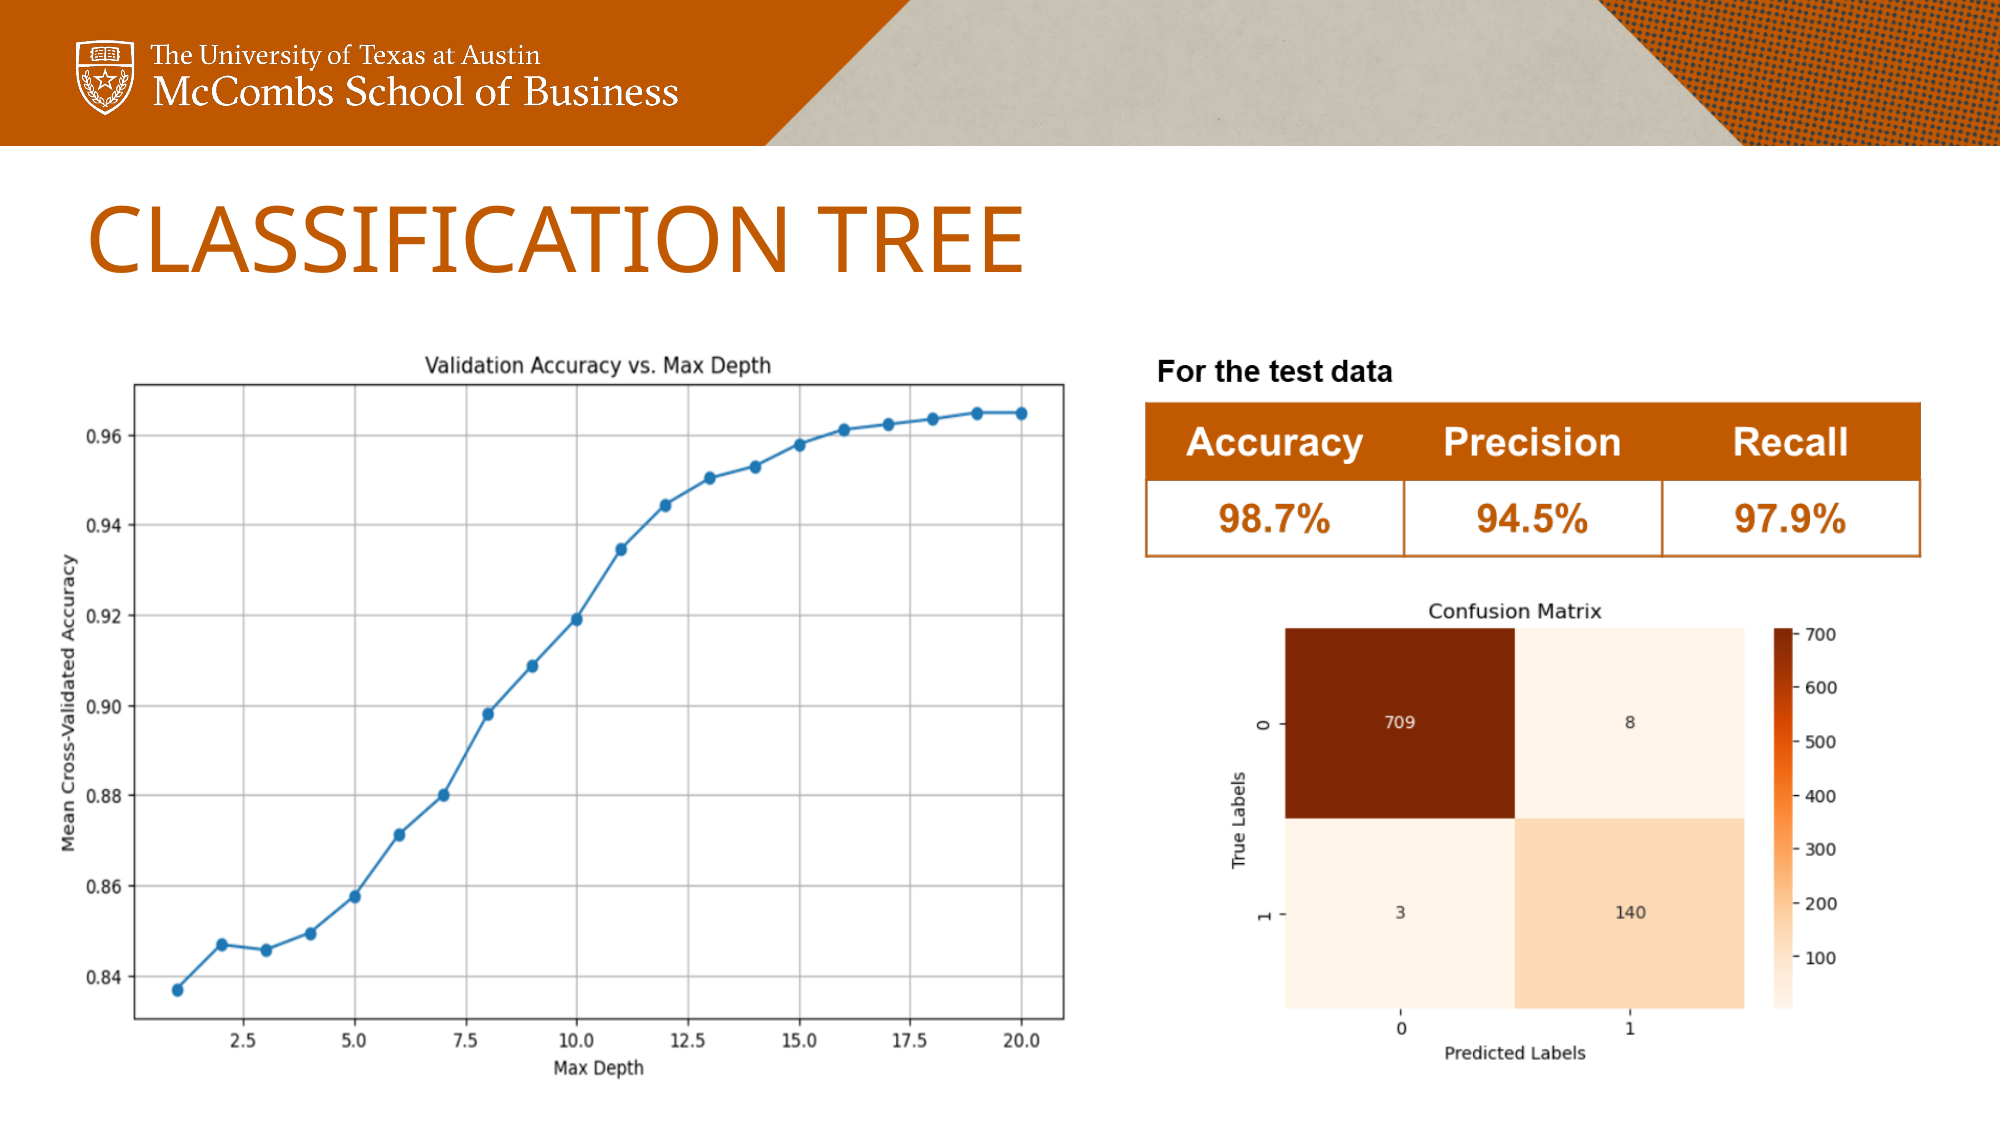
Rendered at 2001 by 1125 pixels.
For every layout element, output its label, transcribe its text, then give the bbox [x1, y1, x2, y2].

picture [45, 350, 1098, 1082]
picture [0, 0, 2000, 192]
picture [1138, 343, 1923, 566]
title CLASSIFICATION TREE [70, 152, 1796, 301]
picture [1188, 584, 1873, 1070]
